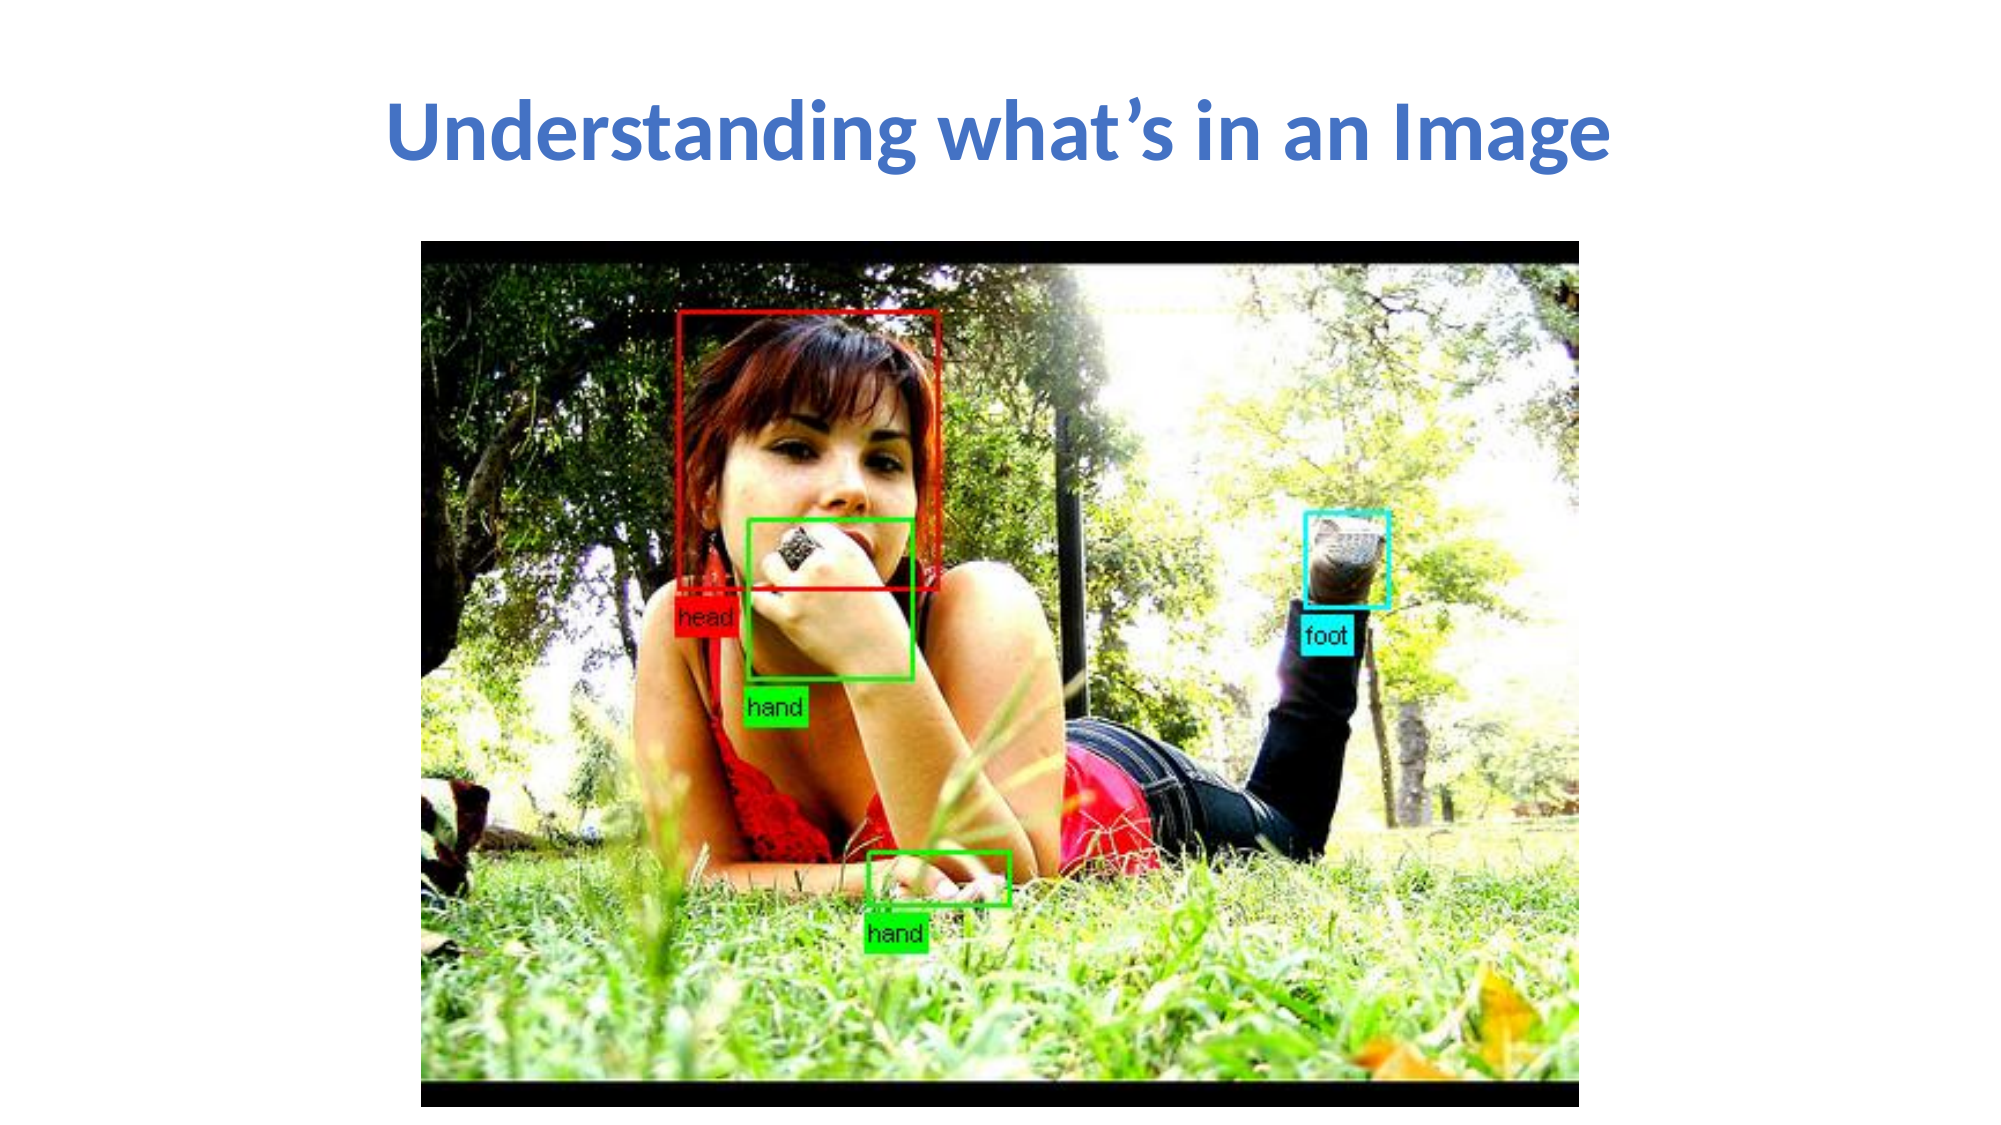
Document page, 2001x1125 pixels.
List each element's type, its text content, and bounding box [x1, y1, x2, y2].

text_box Understanding what’s in an Image [328, 42, 1672, 222]
picture [421, 241, 1579, 1107]
